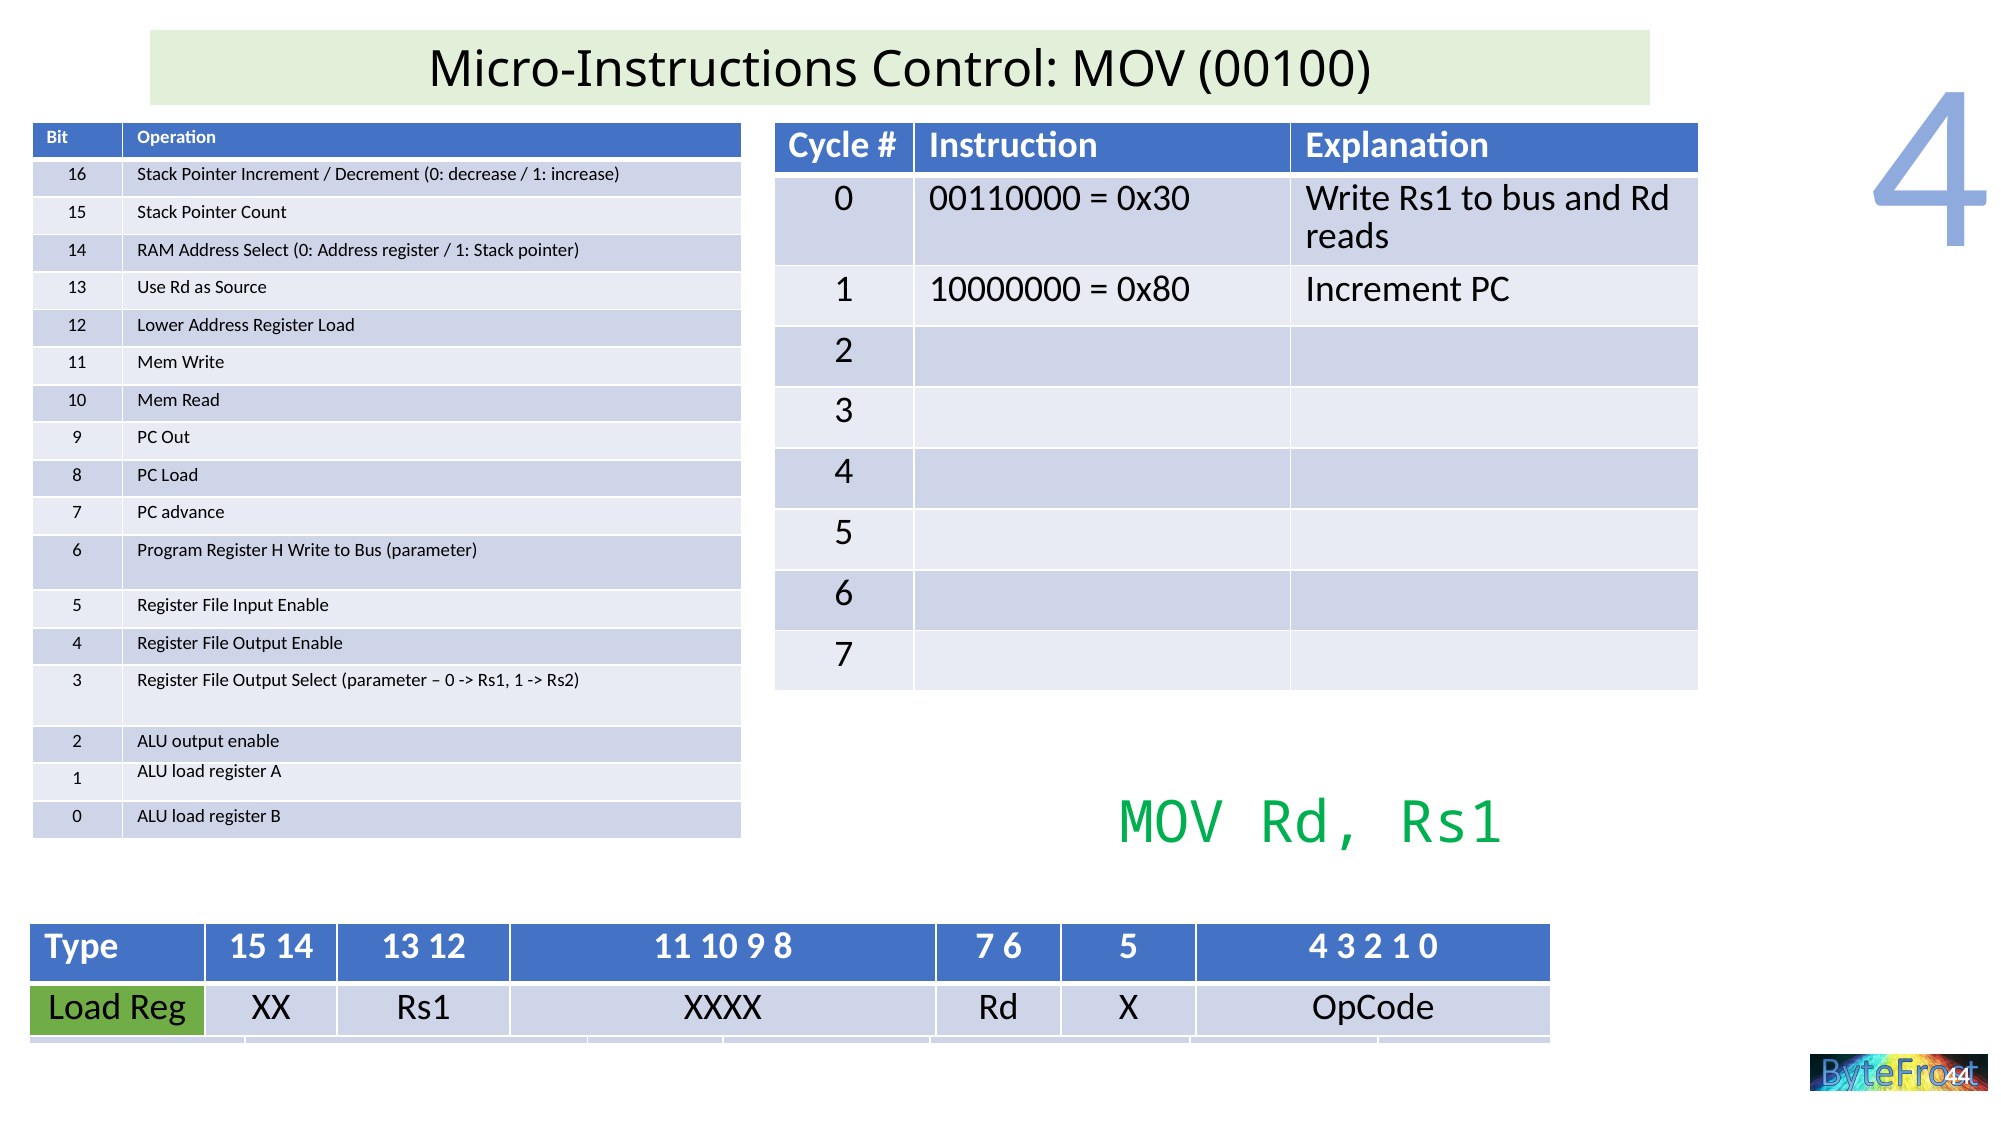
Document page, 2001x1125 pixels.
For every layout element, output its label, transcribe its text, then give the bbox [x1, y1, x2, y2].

table_cell 0 [33, 802, 122, 838]
table_header Cycle # [775, 123, 913, 172]
table_cell 7 [33, 498, 122, 534]
table_cell PC Out [123, 423, 741, 459]
table_cell 12 [33, 310, 122, 346]
text_box 4 [1855, 0, 2000, 303]
table_cell XXXX [931, 1037, 1189, 1043]
table_cell 14 [33, 235, 122, 271]
table_cell 10 [33, 386, 122, 421]
table_cell ALU load register B [123, 802, 741, 838]
table_cell [1291, 327, 1698, 386]
table_cell [915, 449, 1290, 508]
table_cell OpCode [1197, 986, 1550, 1035]
table_cell [1291, 631, 1698, 690]
table_cell 1 [775, 266, 913, 325]
table_cell 3 [33, 666, 122, 725]
table_header 15 14 [206, 924, 336, 981]
table_cell Mem Read [123, 386, 741, 421]
table_cell Program Register H Write to Bus (parameter) [123, 536, 741, 589]
table_cell OpCode [246, 1037, 587, 1043]
table_cell Use Rd as Source [123, 273, 741, 309]
text_box 44 [1535, 1044, 1986, 1105]
table_cell 3 [775, 388, 913, 447]
table_cell Register File Output Enable [123, 629, 741, 664]
table_cell 8 [33, 461, 122, 496]
table_header 7 6 [937, 924, 1060, 981]
table_cell [1291, 449, 1698, 508]
table_cell 5 [33, 591, 122, 627]
table_cell Register File Input Enable [123, 591, 741, 627]
table_cell 13 [33, 273, 122, 309]
table_cell [1291, 388, 1698, 447]
table_header 4 3 2 1 0 [1197, 924, 1550, 981]
table_cell 16 [33, 162, 122, 196]
table_header 11 10 9 8 [511, 924, 935, 981]
table_cell 6 [775, 571, 913, 630]
table_cell ALU output enable [123, 727, 741, 762]
table_cell 15 [33, 198, 122, 234]
table_header Instruction [915, 123, 1290, 172]
table_cell 4 [33, 629, 122, 664]
title Micro-Instructions Control: MOV (00100) [150, 29, 1650, 105]
table_cell RAM Address Select (0: Address register / 1: Stack pointer) [123, 235, 741, 271]
table_cell PC Load [123, 461, 741, 496]
text_box MOV Rd, Rs1 [1069, 776, 1520, 862]
table_cell XX [588, 1037, 722, 1043]
table_cell 10000000 = 0x80 [915, 266, 1290, 325]
table_cell 6 [33, 536, 122, 589]
picture [1810, 1054, 1988, 1091]
table_cell [915, 388, 1290, 447]
table_cell Rs1 [1191, 1037, 1377, 1043]
table_cell Lower Address Register Load [123, 310, 741, 346]
table_cell 2 [775, 327, 913, 386]
table_cell [915, 571, 1290, 630]
table_cell 11 [33, 348, 122, 384]
table_cell XX [206, 986, 336, 1035]
table_cell Rs1 [338, 986, 509, 1035]
table_cell [915, 631, 1290, 690]
table_cell Rd [724, 1037, 929, 1043]
table_header 13 12 [338, 924, 509, 981]
table_header Explanation [1291, 123, 1698, 172]
table_cell [1291, 571, 1698, 630]
table_cell 4 [775, 449, 913, 508]
table_cell XXXX [511, 986, 935, 1035]
table_cell ALU load register A [123, 764, 741, 800]
table_cell 0 [775, 178, 913, 265]
table_header Type [30, 924, 204, 981]
table_cell 2 [33, 727, 122, 762]
table_cell Increment PC [1291, 266, 1698, 325]
table_cell Load Reg [30, 1037, 244, 1043]
table_cell 00110000 = 0x30 [915, 178, 1290, 265]
table_cell 5 [775, 510, 913, 569]
table_cell Stack Pointer Count [123, 198, 741, 234]
table_cell Write Rs1 to bus and Rd reads [1291, 178, 1698, 265]
table_cell 9 [33, 423, 122, 459]
table_cell [1291, 510, 1698, 569]
table_cell 1 [33, 764, 122, 800]
table_cell 7 [775, 631, 913, 690]
table_cell Mem Write [123, 348, 741, 384]
table_header 5 [1062, 924, 1195, 981]
table_cell [915, 327, 1290, 386]
table_cell XX [1379, 1037, 1550, 1043]
table_header Operation [123, 123, 741, 157]
table_cell [915, 510, 1290, 569]
table_cell Register File Output Select (parameter – 0 -> Rs1, 1 -> Rs2) [123, 666, 741, 725]
table_cell Stack Pointer Increment / Decrement (0: decrease / 1: increase) [123, 162, 741, 196]
table_cell Rd [937, 986, 1060, 1035]
table_header Bit [33, 123, 122, 157]
table_cell Load Reg [30, 986, 204, 1035]
table_cell PC advance [123, 498, 741, 534]
table_cell X [1062, 986, 1195, 1035]
